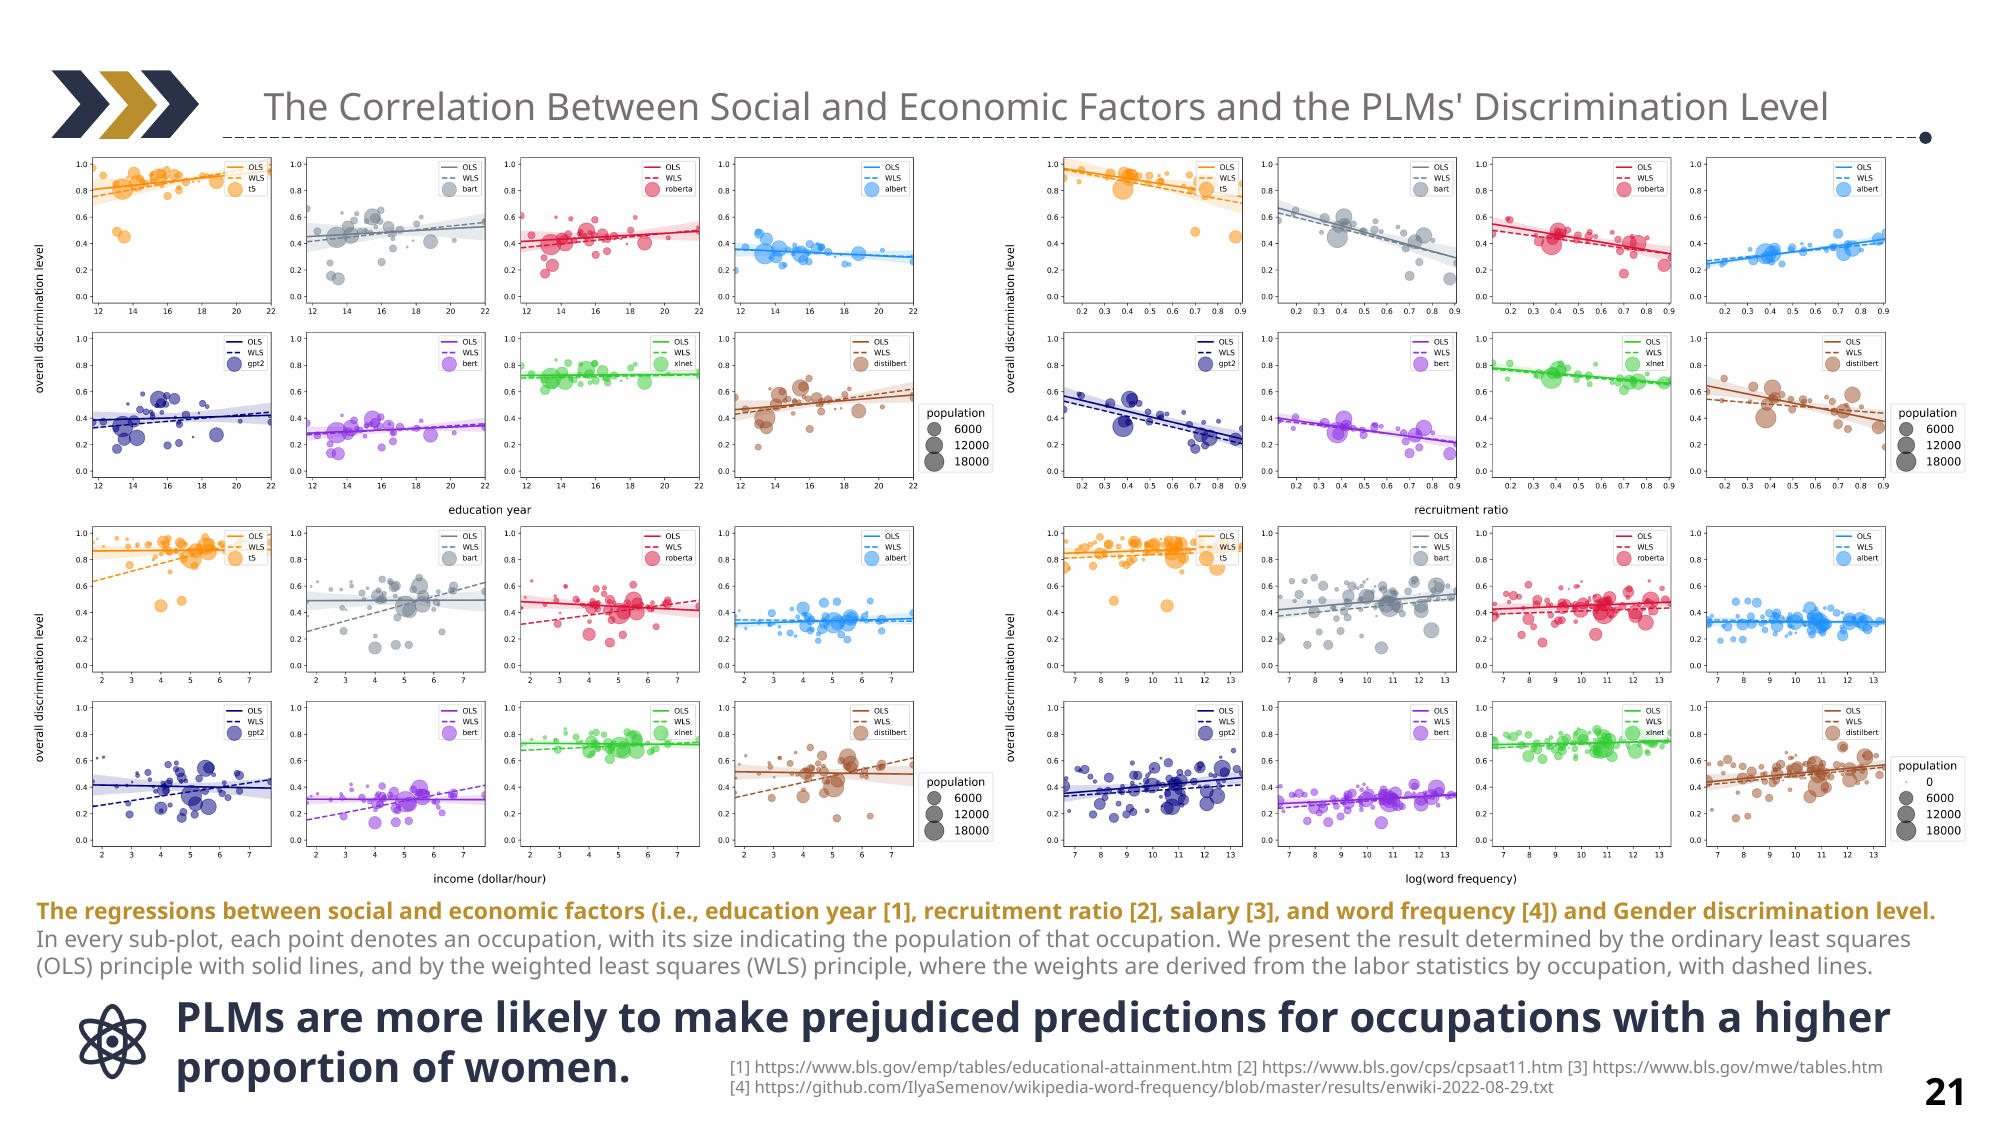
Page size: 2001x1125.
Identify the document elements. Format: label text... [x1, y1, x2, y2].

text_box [68, 983, 1932, 1100]
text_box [51, 70, 1926, 139]
text_box 21 [1909, 1060, 1983, 1121]
text_box [1] https://www.bls.gov/emp/tables/educational-attainment.htm [2] https://www.bls.gov/cps/cpsaat11.htm [3] https://www.bls.gov/mwe/tables.htm [4] https://github.com/IlyaSemenov/wikipedia-word-frequency/blob/master/results/enwiki-2022-08-29.txt [715, 1049, 1947, 1105]
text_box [21, 152, 1979, 988]
